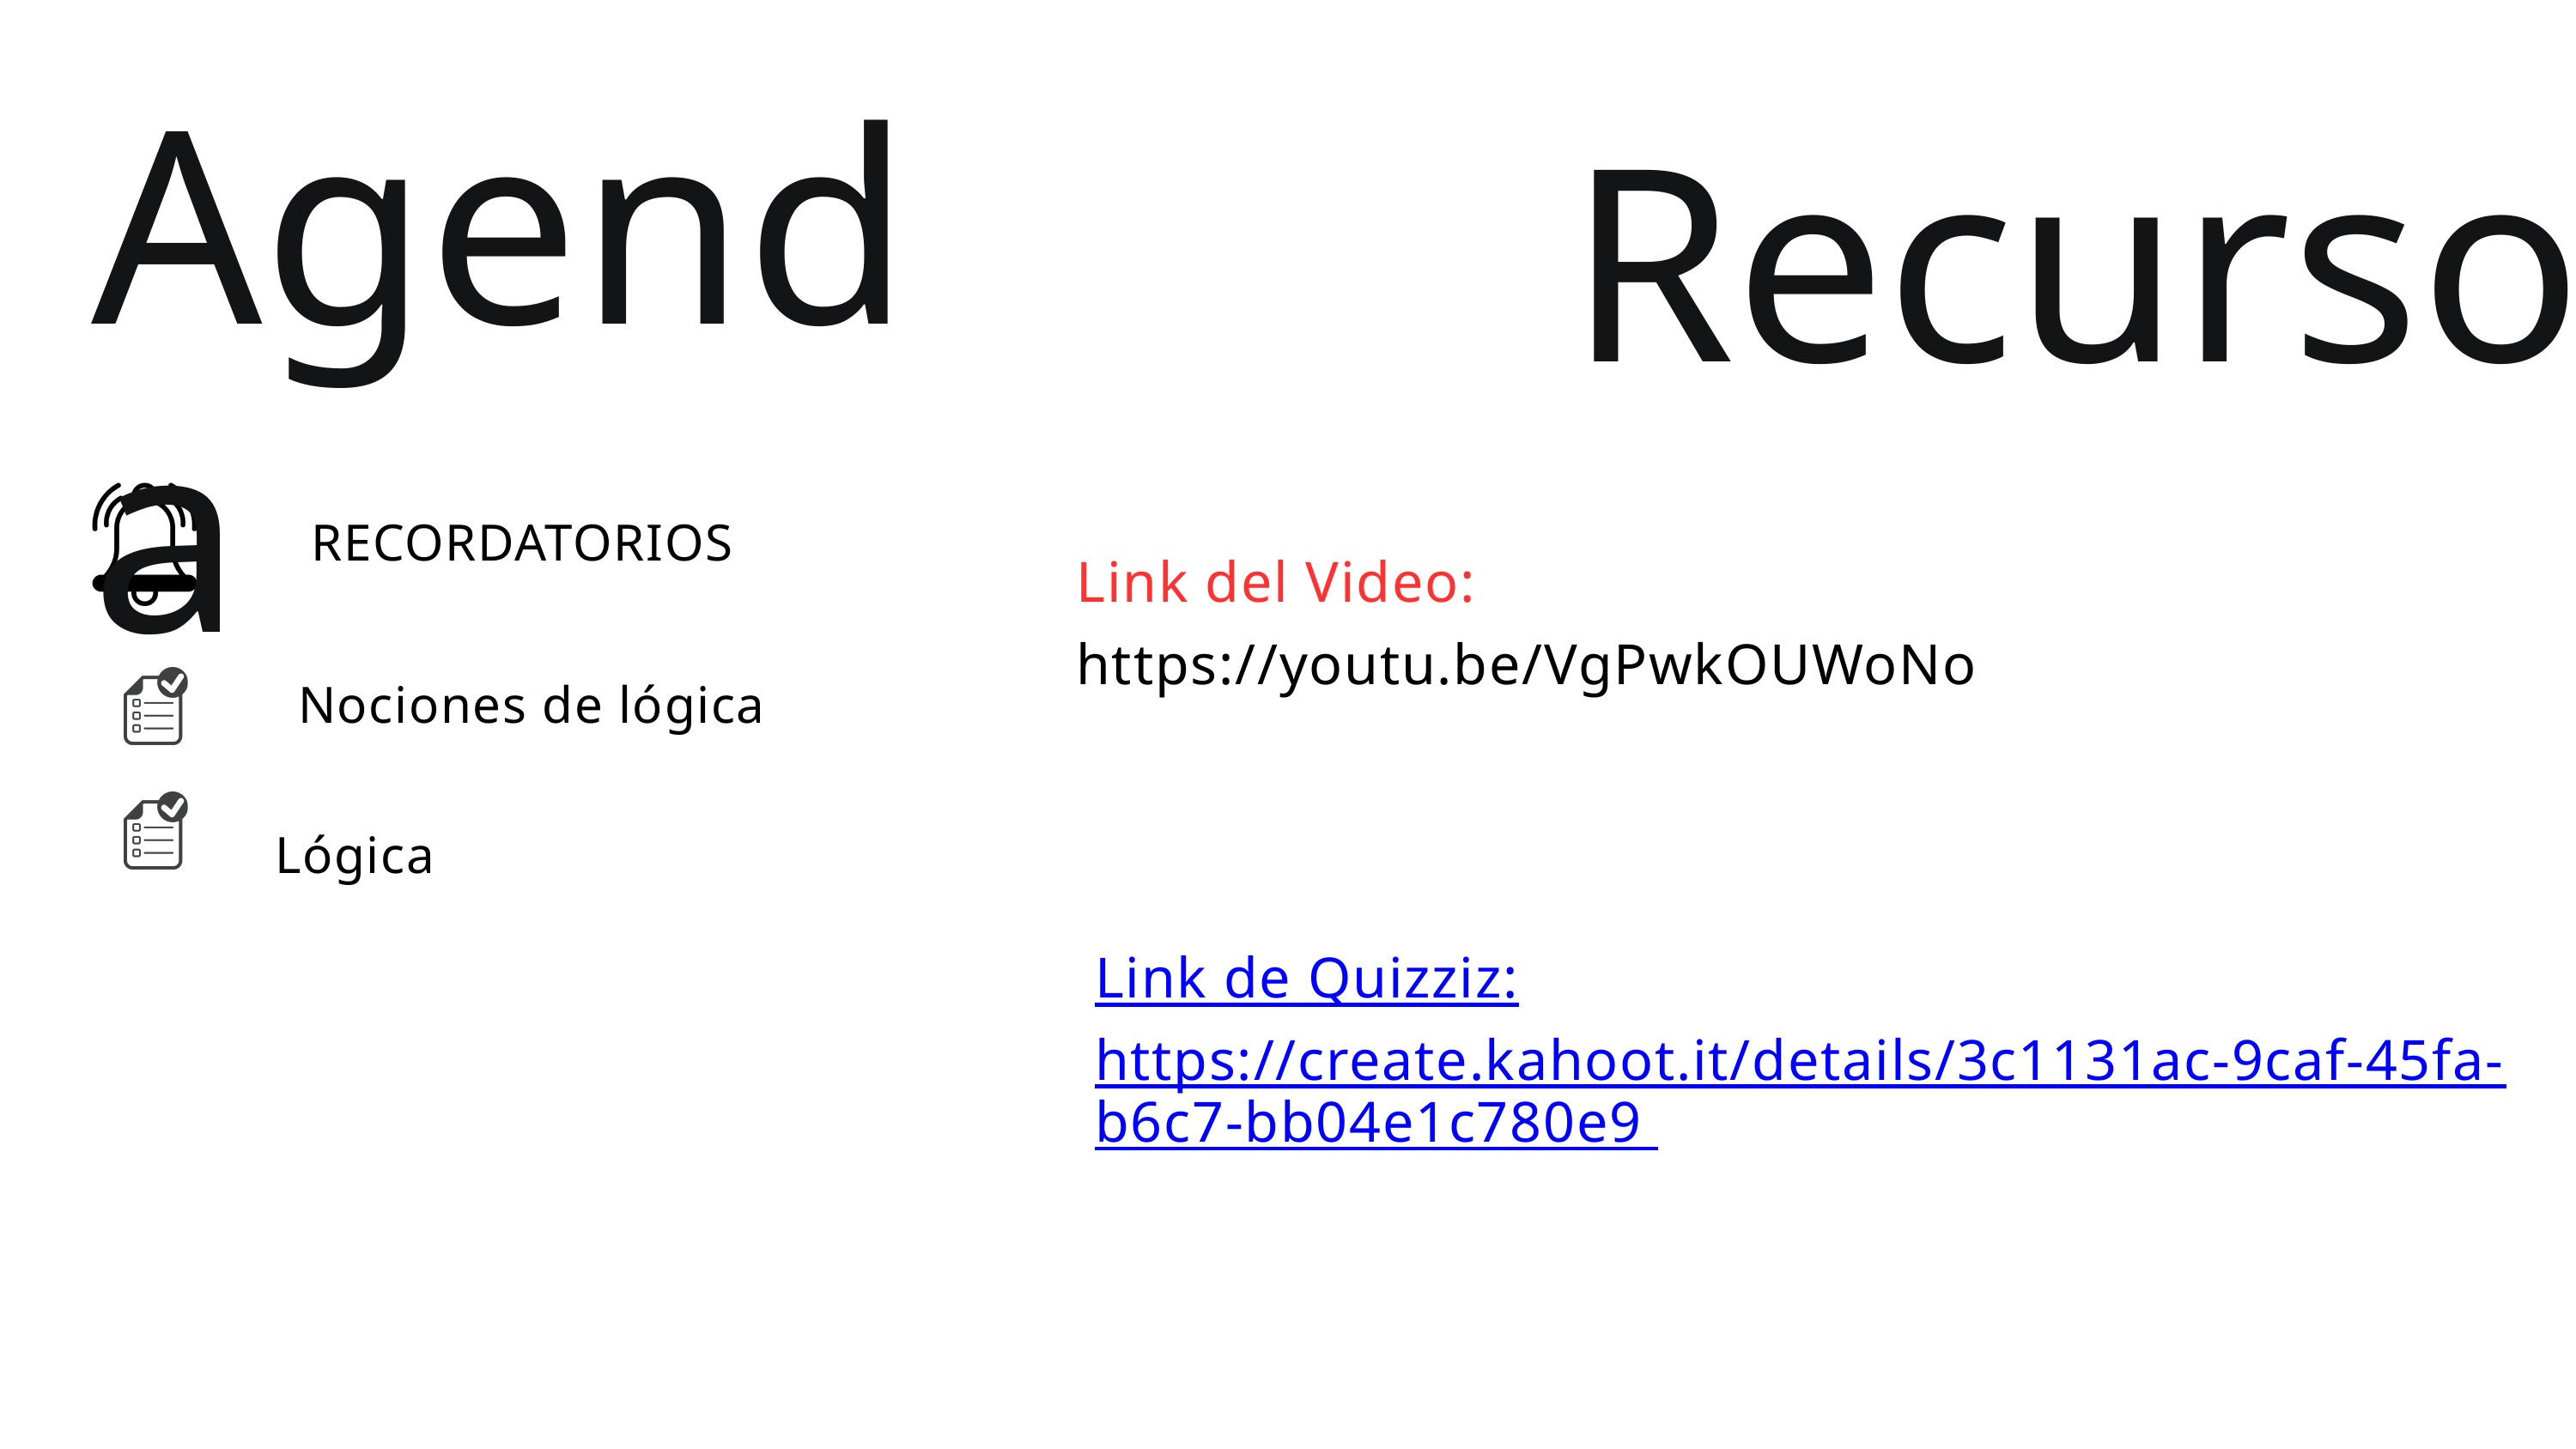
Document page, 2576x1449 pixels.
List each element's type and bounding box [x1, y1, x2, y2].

text_box [1567, 21, 2576, 423]
text_box [124, 791, 188, 810]
text_box [1087, 905, 2576, 1172]
text_box [91, 0, 957, 385]
text_box [124, 667, 188, 745]
text_box [48, 811, 699, 906]
text_box [225, 661, 877, 756]
text_box [262, 464, 843, 644]
text_box [91, 482, 198, 606]
text_box [1068, 542, 2432, 726]
